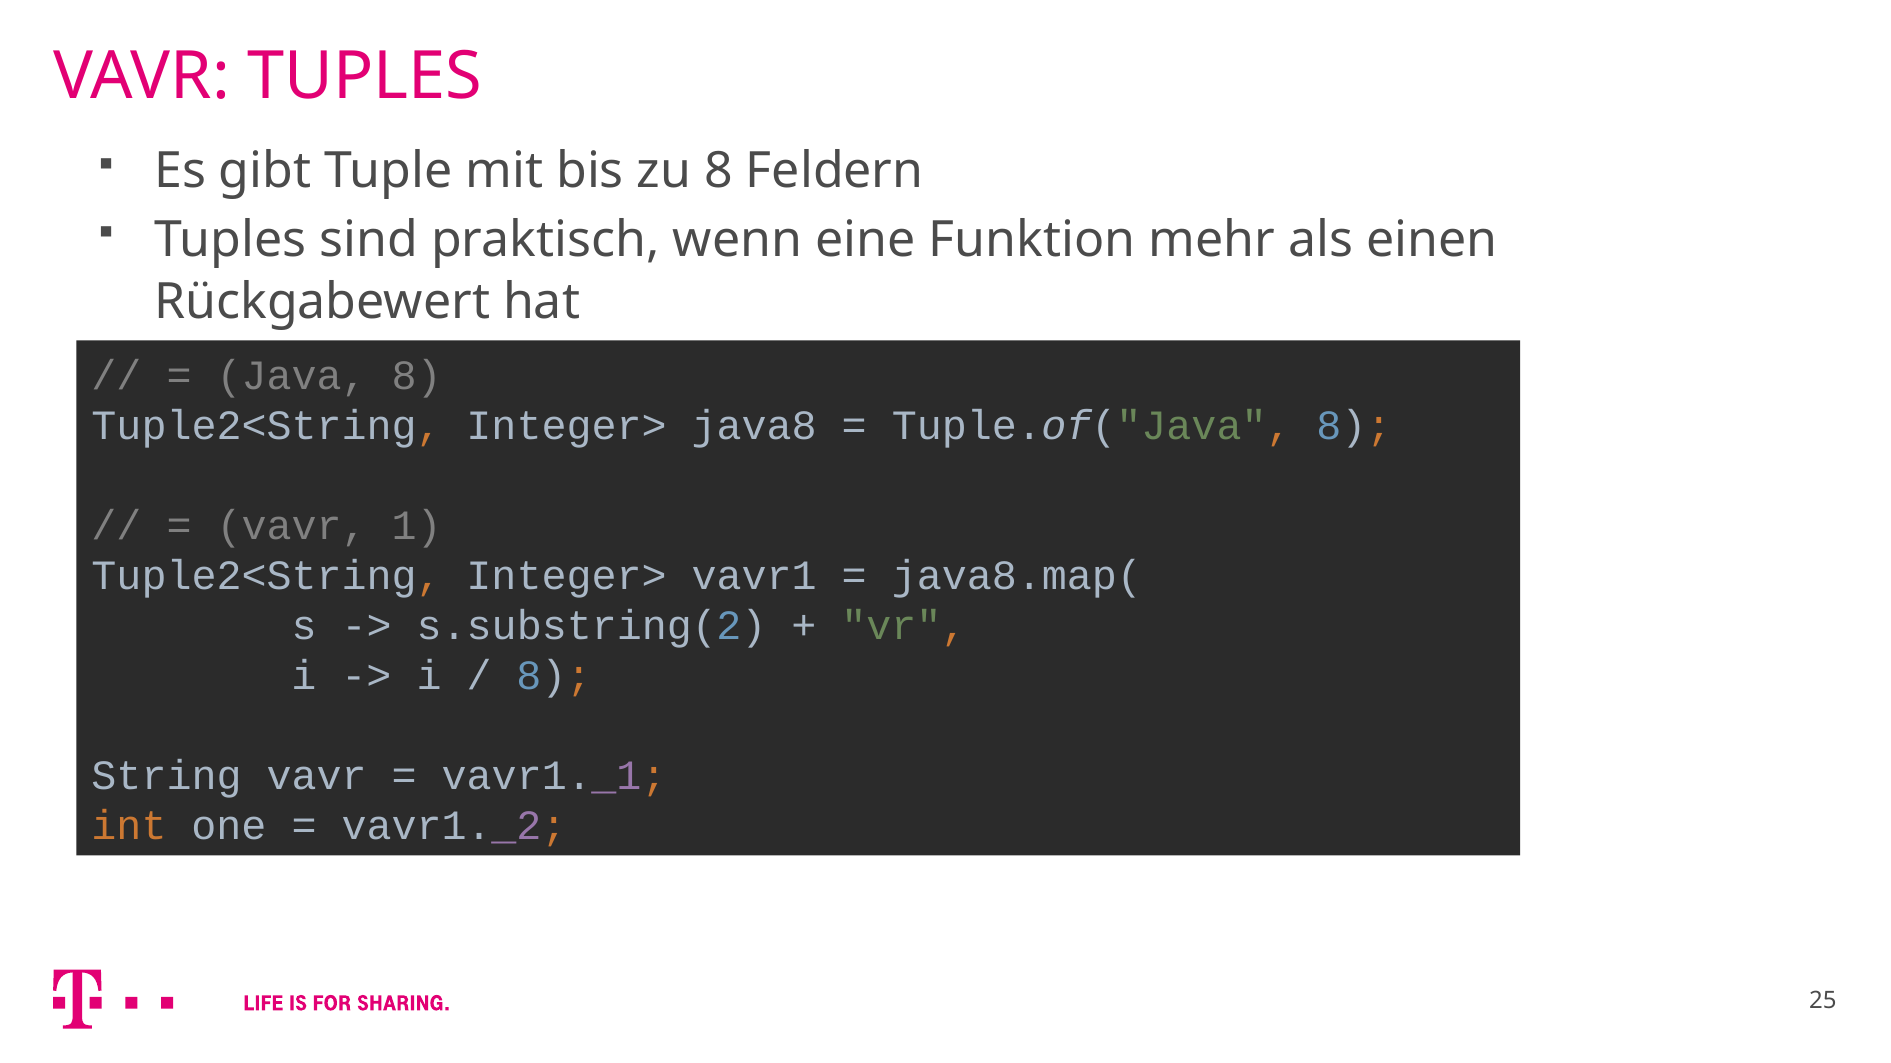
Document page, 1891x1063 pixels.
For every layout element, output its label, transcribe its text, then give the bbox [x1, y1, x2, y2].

text_box // = (Java, 8) Tuple2<String, Integer> java8 = Tuple.of("Java", 8); // = (vavr, 1) Tuple2<String, Integer> vavr1 = java8.map( s -> s.substring(2) + "vr", i -> i / 8); String vavr = vavr1._1; int one = vavr1._2; [76, 340, 1521, 856]
title VAVR: TUPLES [52, 41, 1837, 125]
text_box Es gibt Tuple mit bis zu 8 Feldern Tuples sind praktisch, wenn eine Funktion mehr als einen Rückgabewert hat [39, 123, 1640, 266]
slide_number 25 [1776, 978, 1837, 1024]
